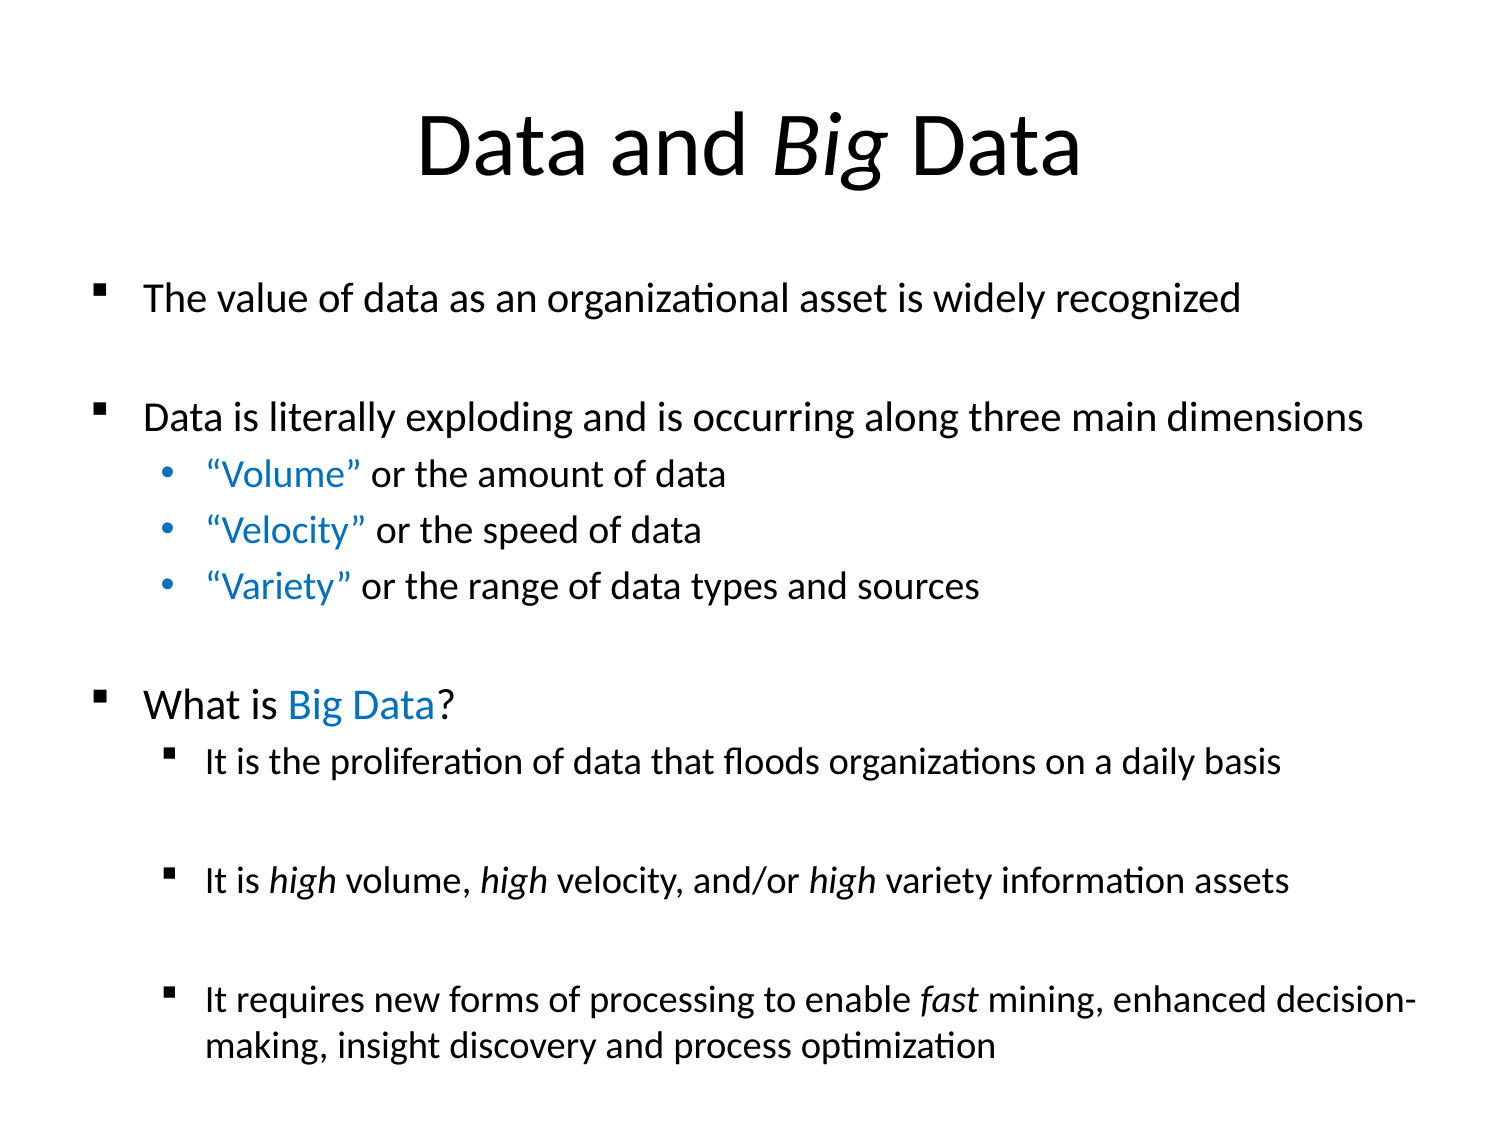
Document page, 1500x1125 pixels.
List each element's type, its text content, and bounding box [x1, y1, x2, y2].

list The value of data as an organizational asset is widely recognized Data is literally exploding and is occurring along three main dimensions “Volume” or the amount of data “Velocity” or the speed of data “Variety” or the range of data types and sources What is Big Data? It is the proliferation of data that floods organizations on a daily basis It is high volume, high velocity, and/or high variety information assets It requires new forms of processing to enable fast mining, enhanced decision-making, insight discovery and process optimization [75, 262, 1500, 1075]
title Data and Big Data [75, 45, 1425, 233]
